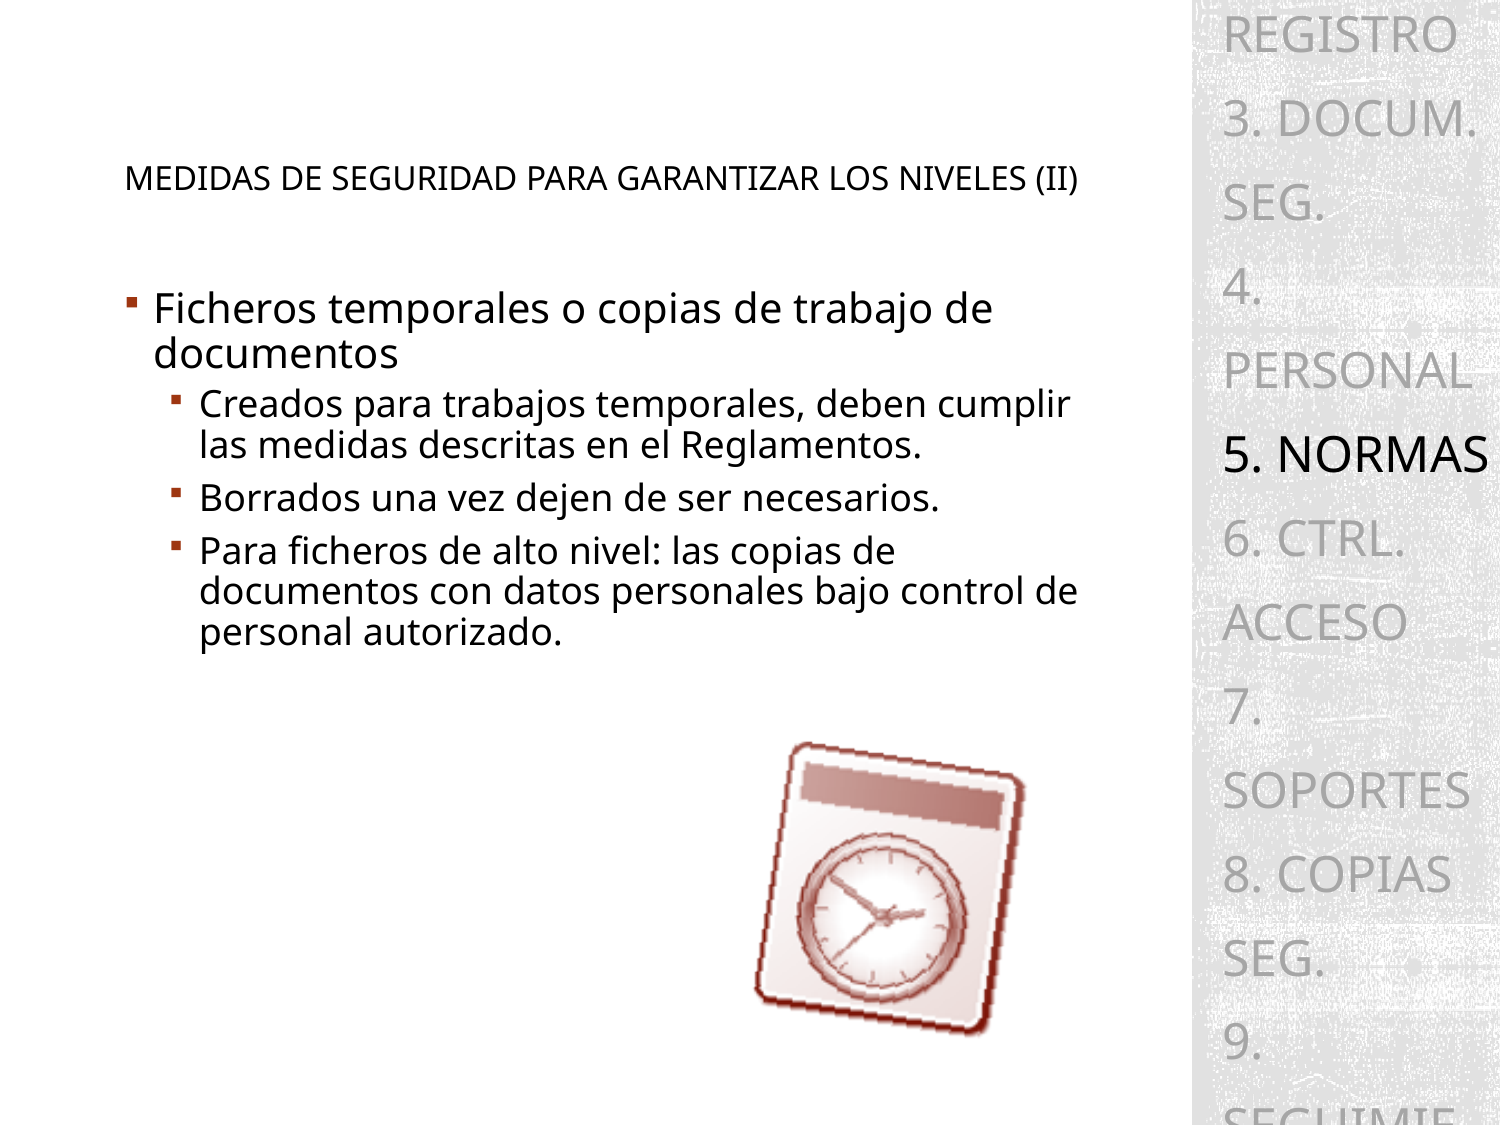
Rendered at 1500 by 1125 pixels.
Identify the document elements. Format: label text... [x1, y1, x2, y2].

text_box Ficheros temporales o copias de trabajo de documentos Creados para trabajos temporales, deben cumplir las medidas descritas en el Reglamentos. Borrados una vez dejen de ser necesarios. Para ficheros de alto nivel: las copias de documentos con datos personales bajo control de personal autorizado. [109, 205, 1109, 349]
picture [749, 747, 1029, 1028]
picture [1192, 0, 1500, 1125]
text_box Medidas de seguridad para garantizar los niveles (ii) [109, 112, 1109, 205]
